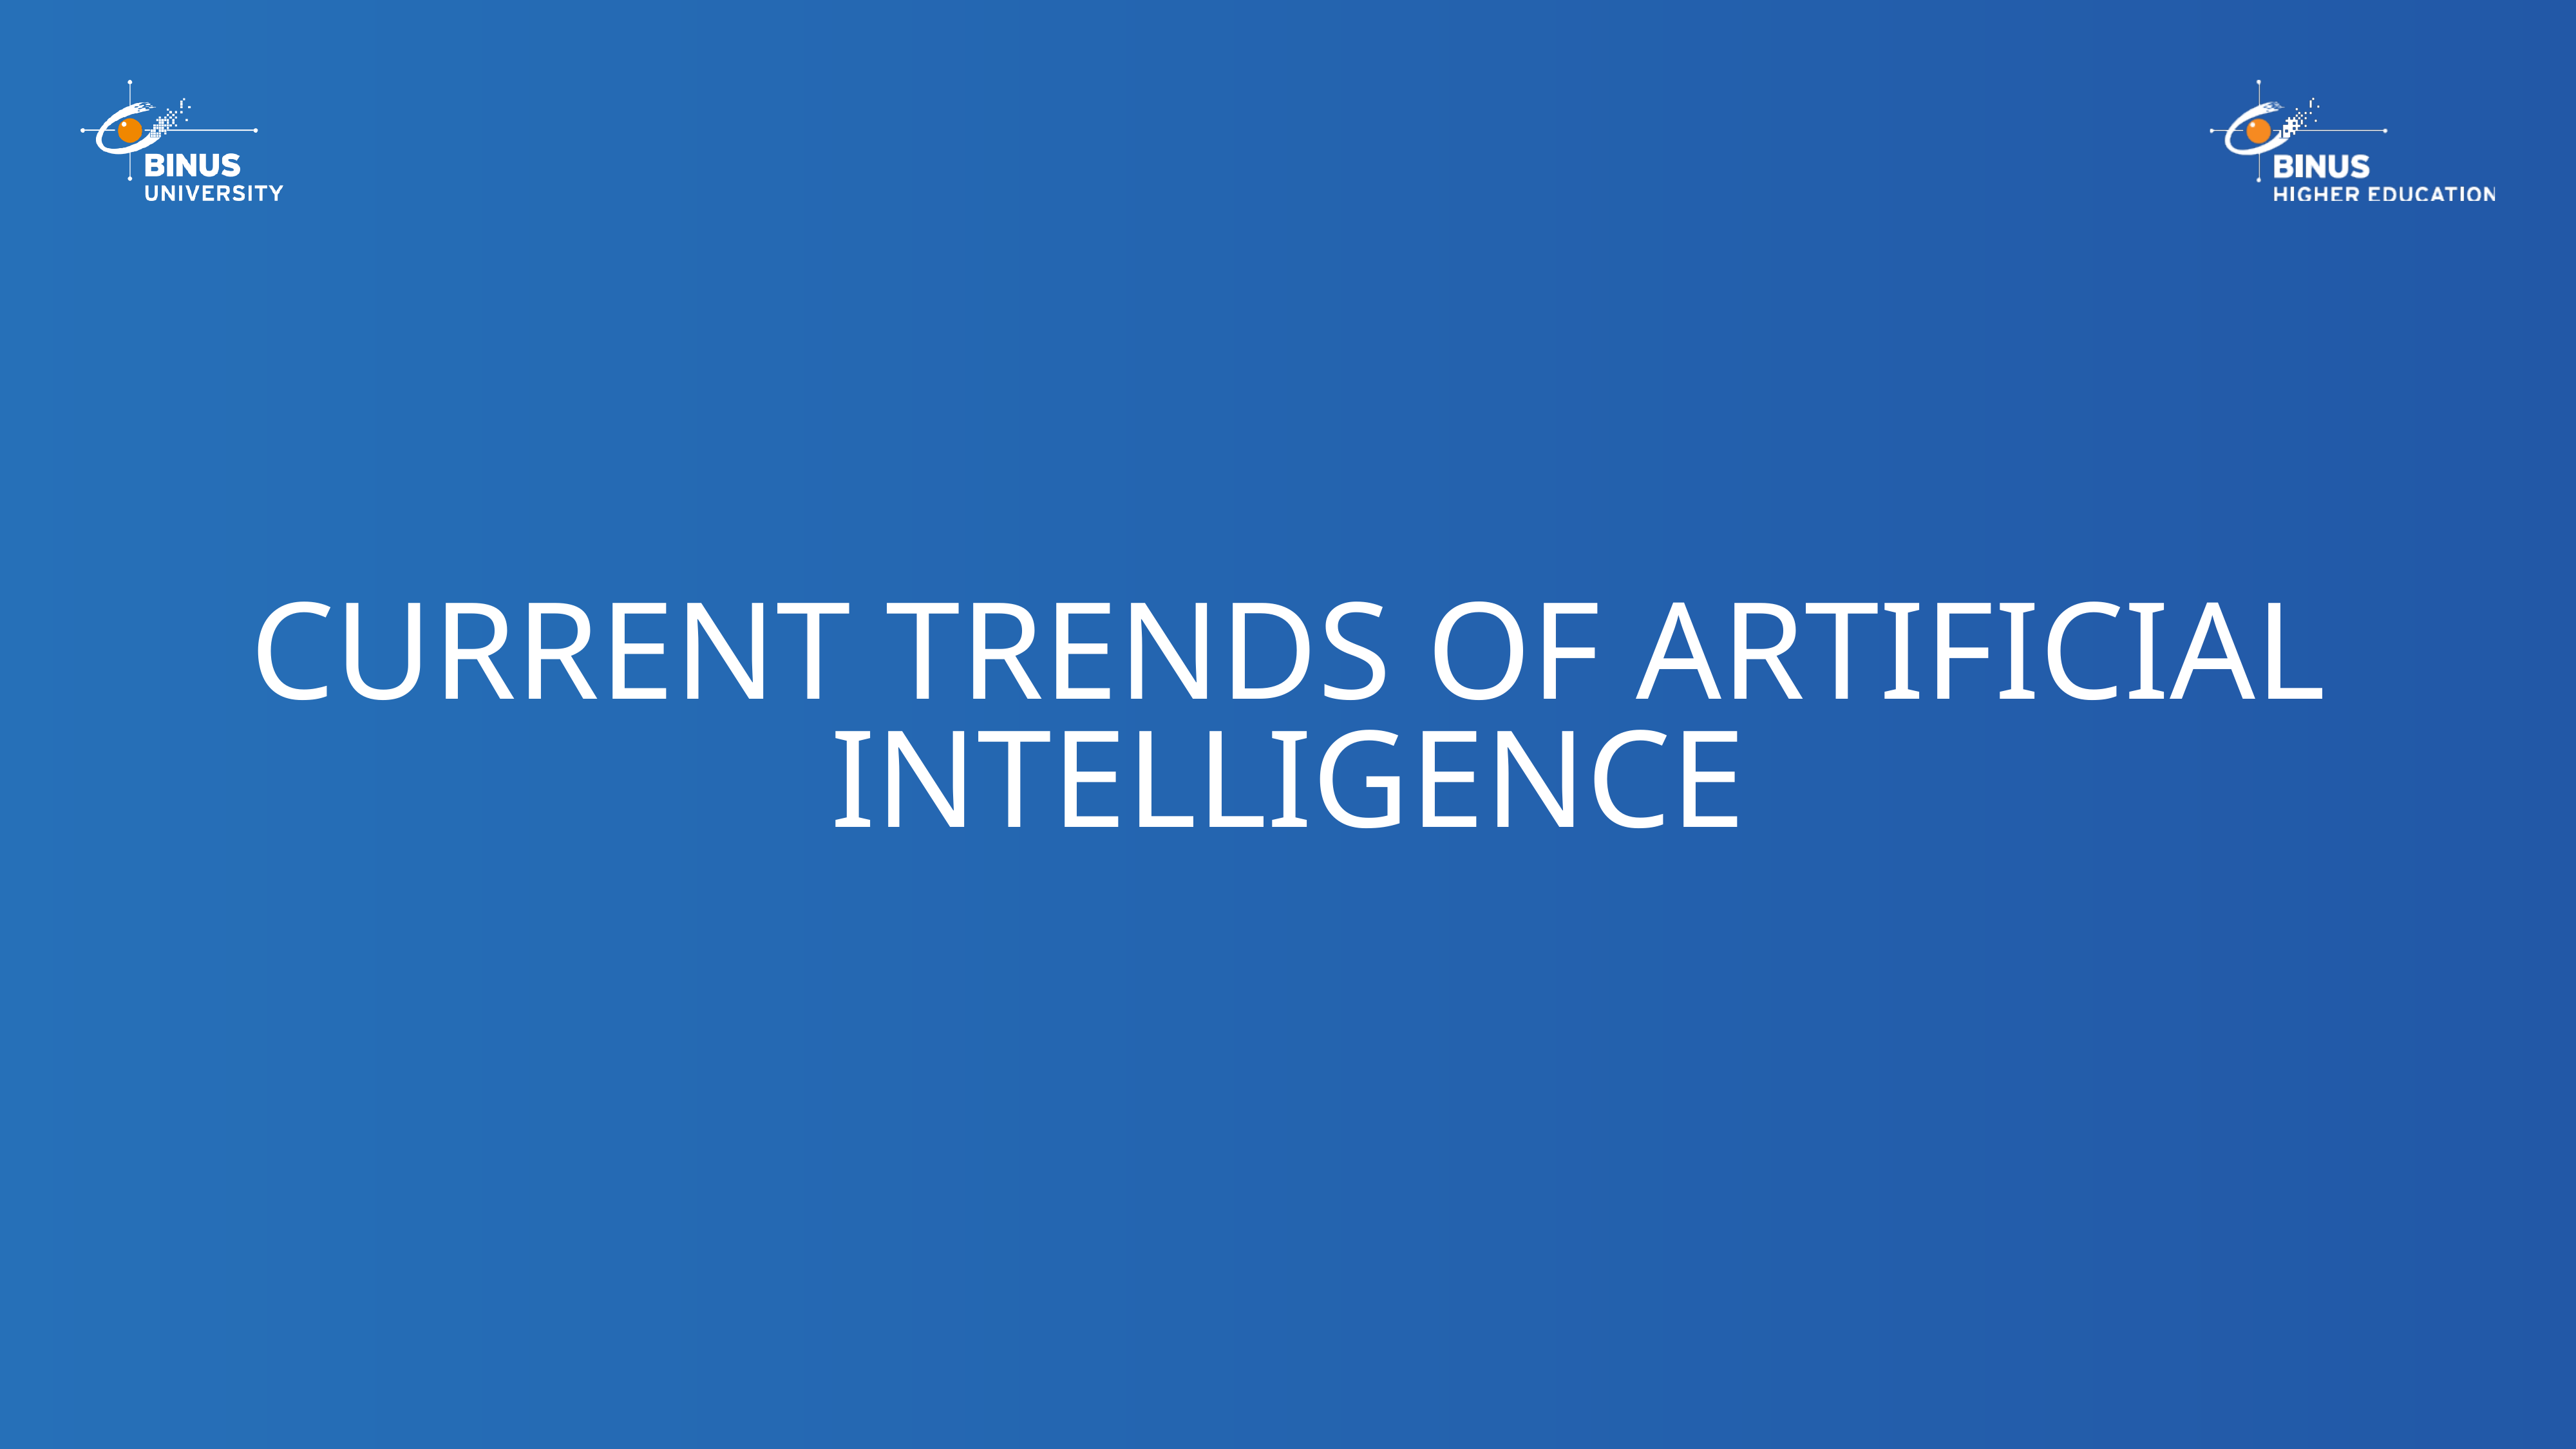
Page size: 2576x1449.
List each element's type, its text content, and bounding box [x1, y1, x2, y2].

picture [80, 80, 283, 201]
title Current Trends of Artificial Intelligence [127, 478, 2449, 971]
